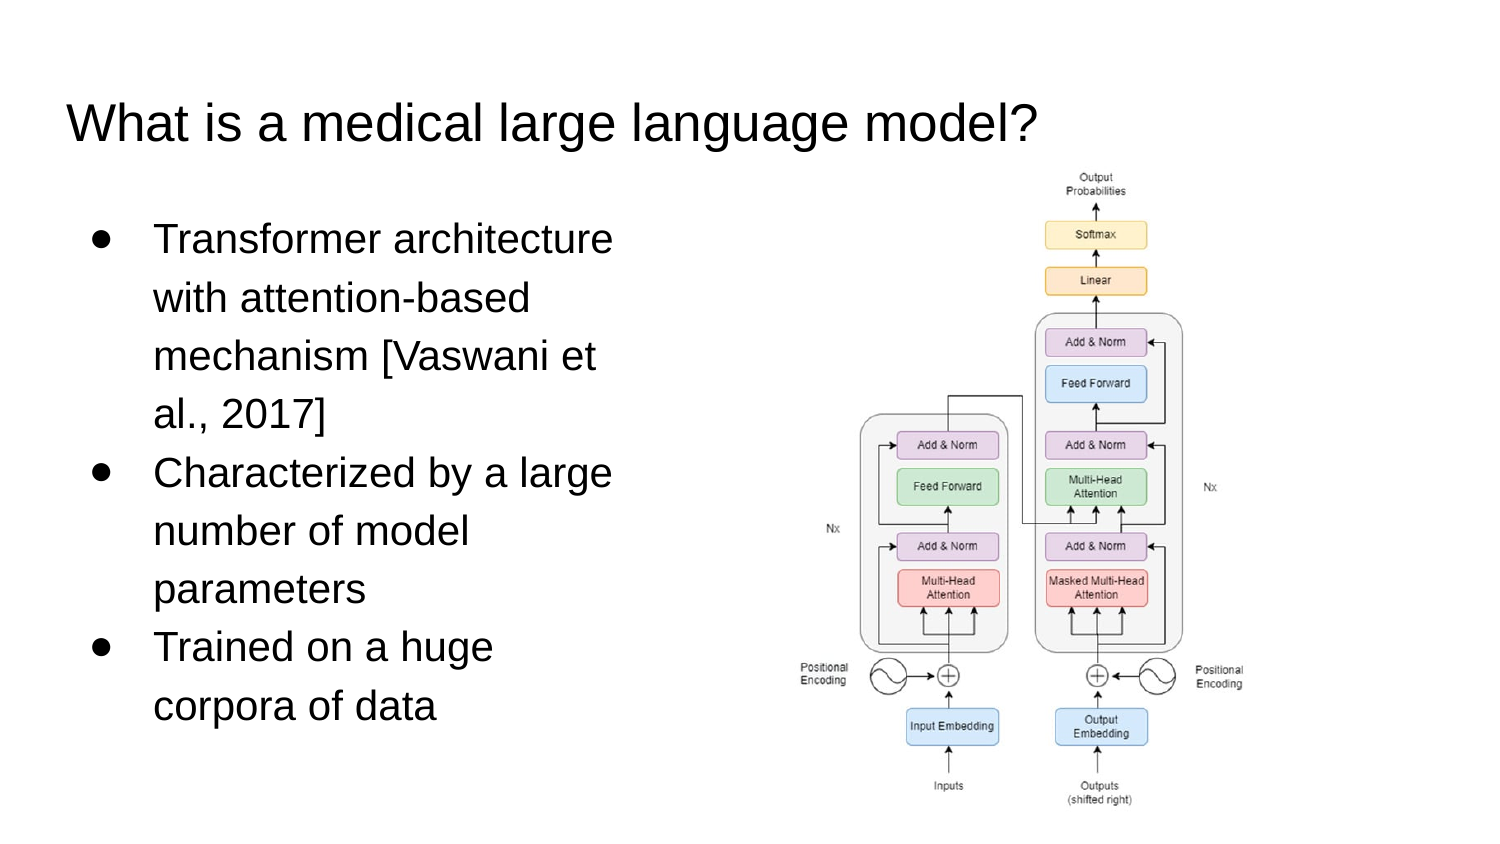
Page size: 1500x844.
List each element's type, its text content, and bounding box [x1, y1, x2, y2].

title What is a medical large language model? [51, 72, 1449, 167]
list Transformer architecture with attention-based mechanism [Vaswani et al., 2017] Characterized by a large number of model parameters Trained on a huge corpora of data [51, 189, 637, 750]
picture [794, 166, 1247, 812]
